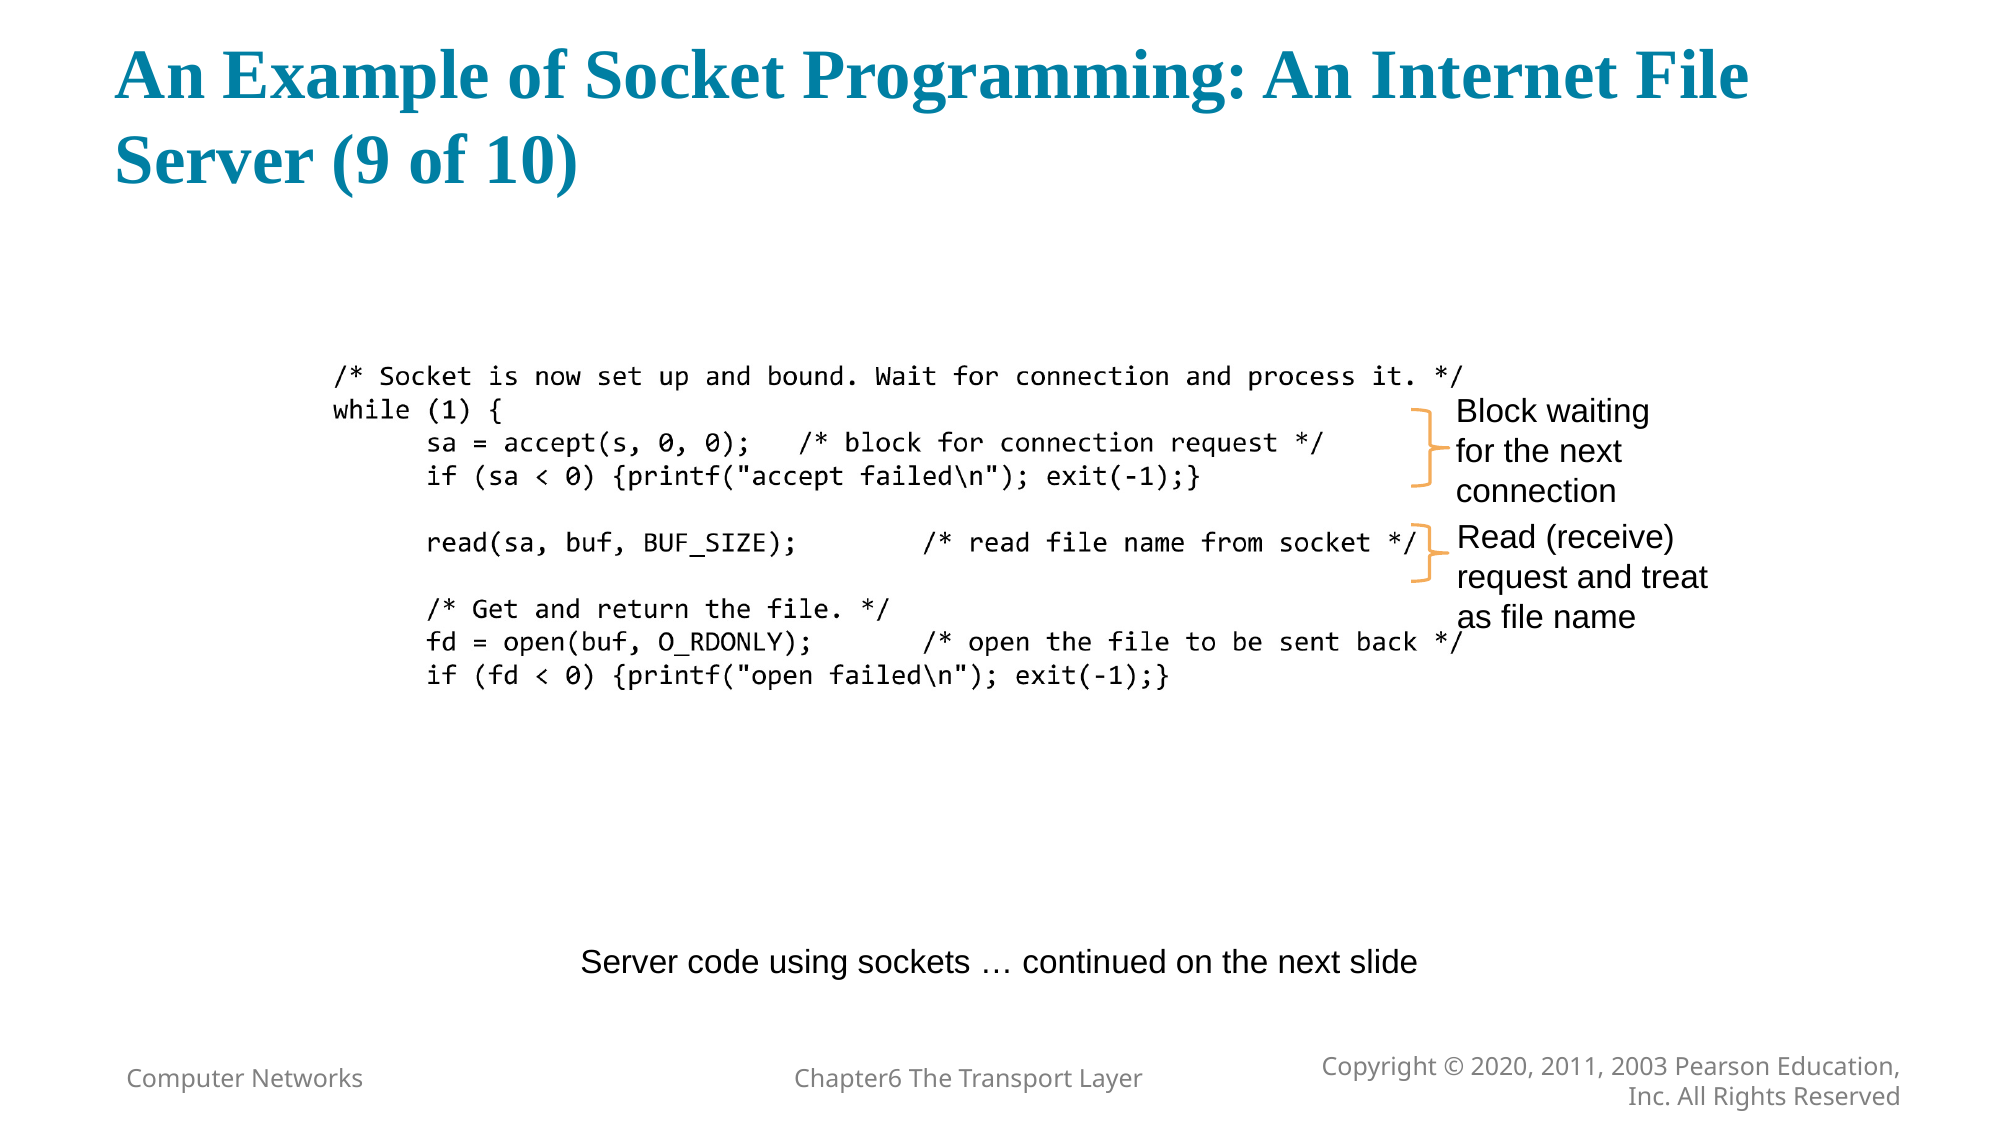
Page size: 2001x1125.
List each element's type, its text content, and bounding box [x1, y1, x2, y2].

text_box Read (receive) request and treat as file name [1534, 507, 1729, 643]
text_box Block waiting for the next connection [1534, 381, 1698, 507]
title An Example of Socket Programming: An Internet File Server (9 of 10) [99, 37, 1900, 213]
picture [300, 358, 1529, 696]
list Server code using sockets … continued on the next slide [99, 828, 1900, 996]
